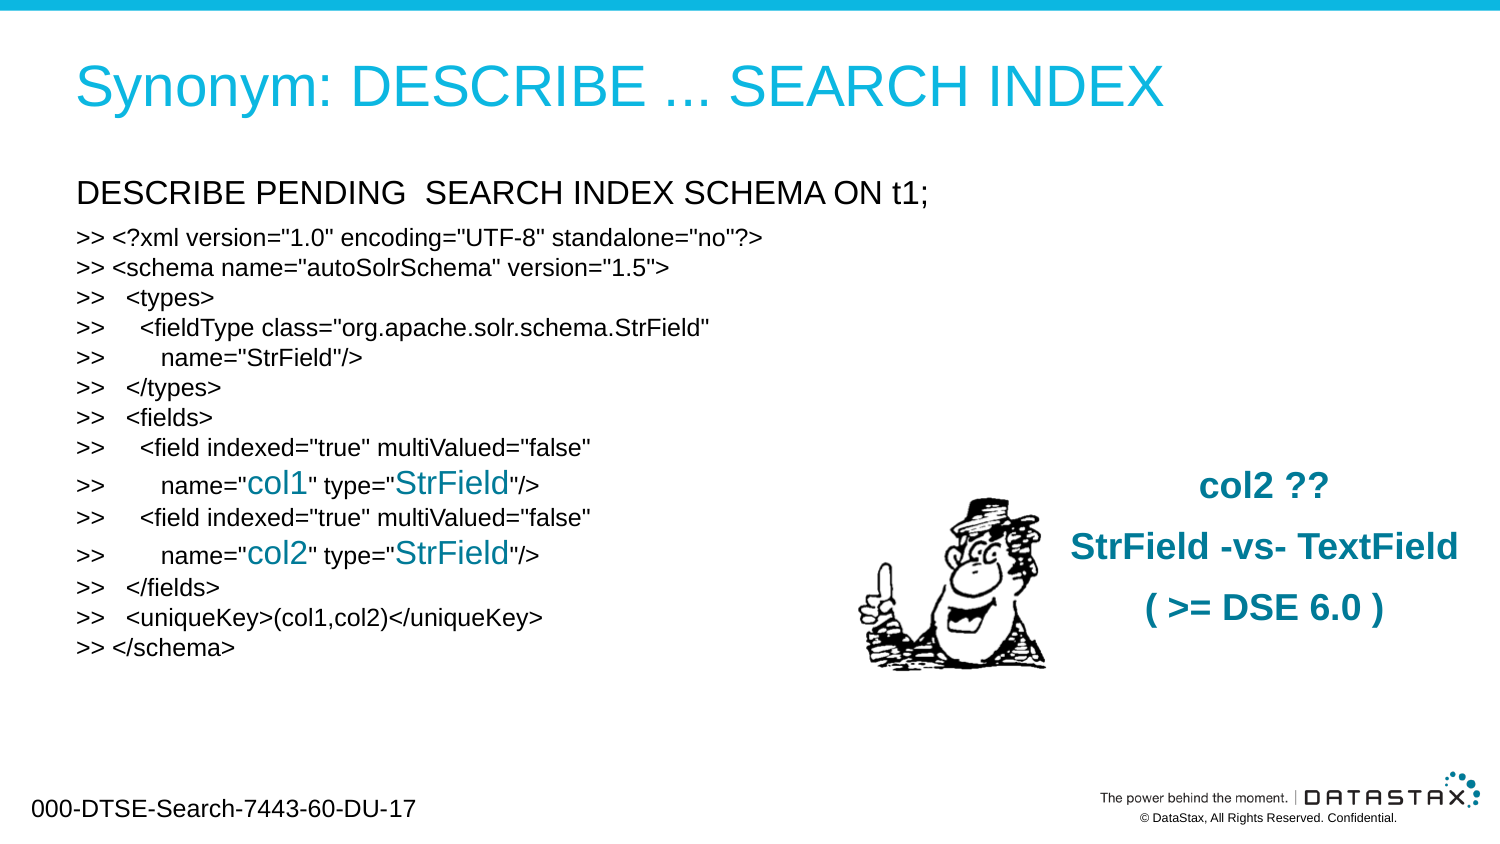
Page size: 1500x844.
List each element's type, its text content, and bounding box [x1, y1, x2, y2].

picture [841, 478, 1055, 680]
picture [1085, 756, 1495, 823]
list DESCRIBE PENDING SEARCH INDEX SCHEMA ON t1; >> <?xml version="1.0" encoding="UTF-8" standalone="no"?> >> <schema name="autoSolrSchema" version="1.5"> >> <types> >> <fieldType class="org.apache.solr.schema.StrField" >> name="StrField"/> >> </types> >> <fields> >> <field indexed="true" multiValued="false" >> name="col1" type="StrField"/> >> <field indexed="true" multiValued="false" >> name="col2" type="StrField"/> >> </fields> >> <uniqueKey>(col1,col2)</uniqueKey> >> </schema> [75, 164, 1425, 420]
slide_number 000-DTSE-Search-7443-60-DU-17 [16, 785, 720, 831]
title Synonym: DESCRIBE ... SEARCH INDEX [75, 44, 1425, 135]
text_box col2 ?? StrField -vs- TextField ( >= DSE 6.0 ) [1054, 453, 1490, 705]
slide_number © DataStax, All Rights Reserved. Confidential. [1125, 802, 1463, 834]
